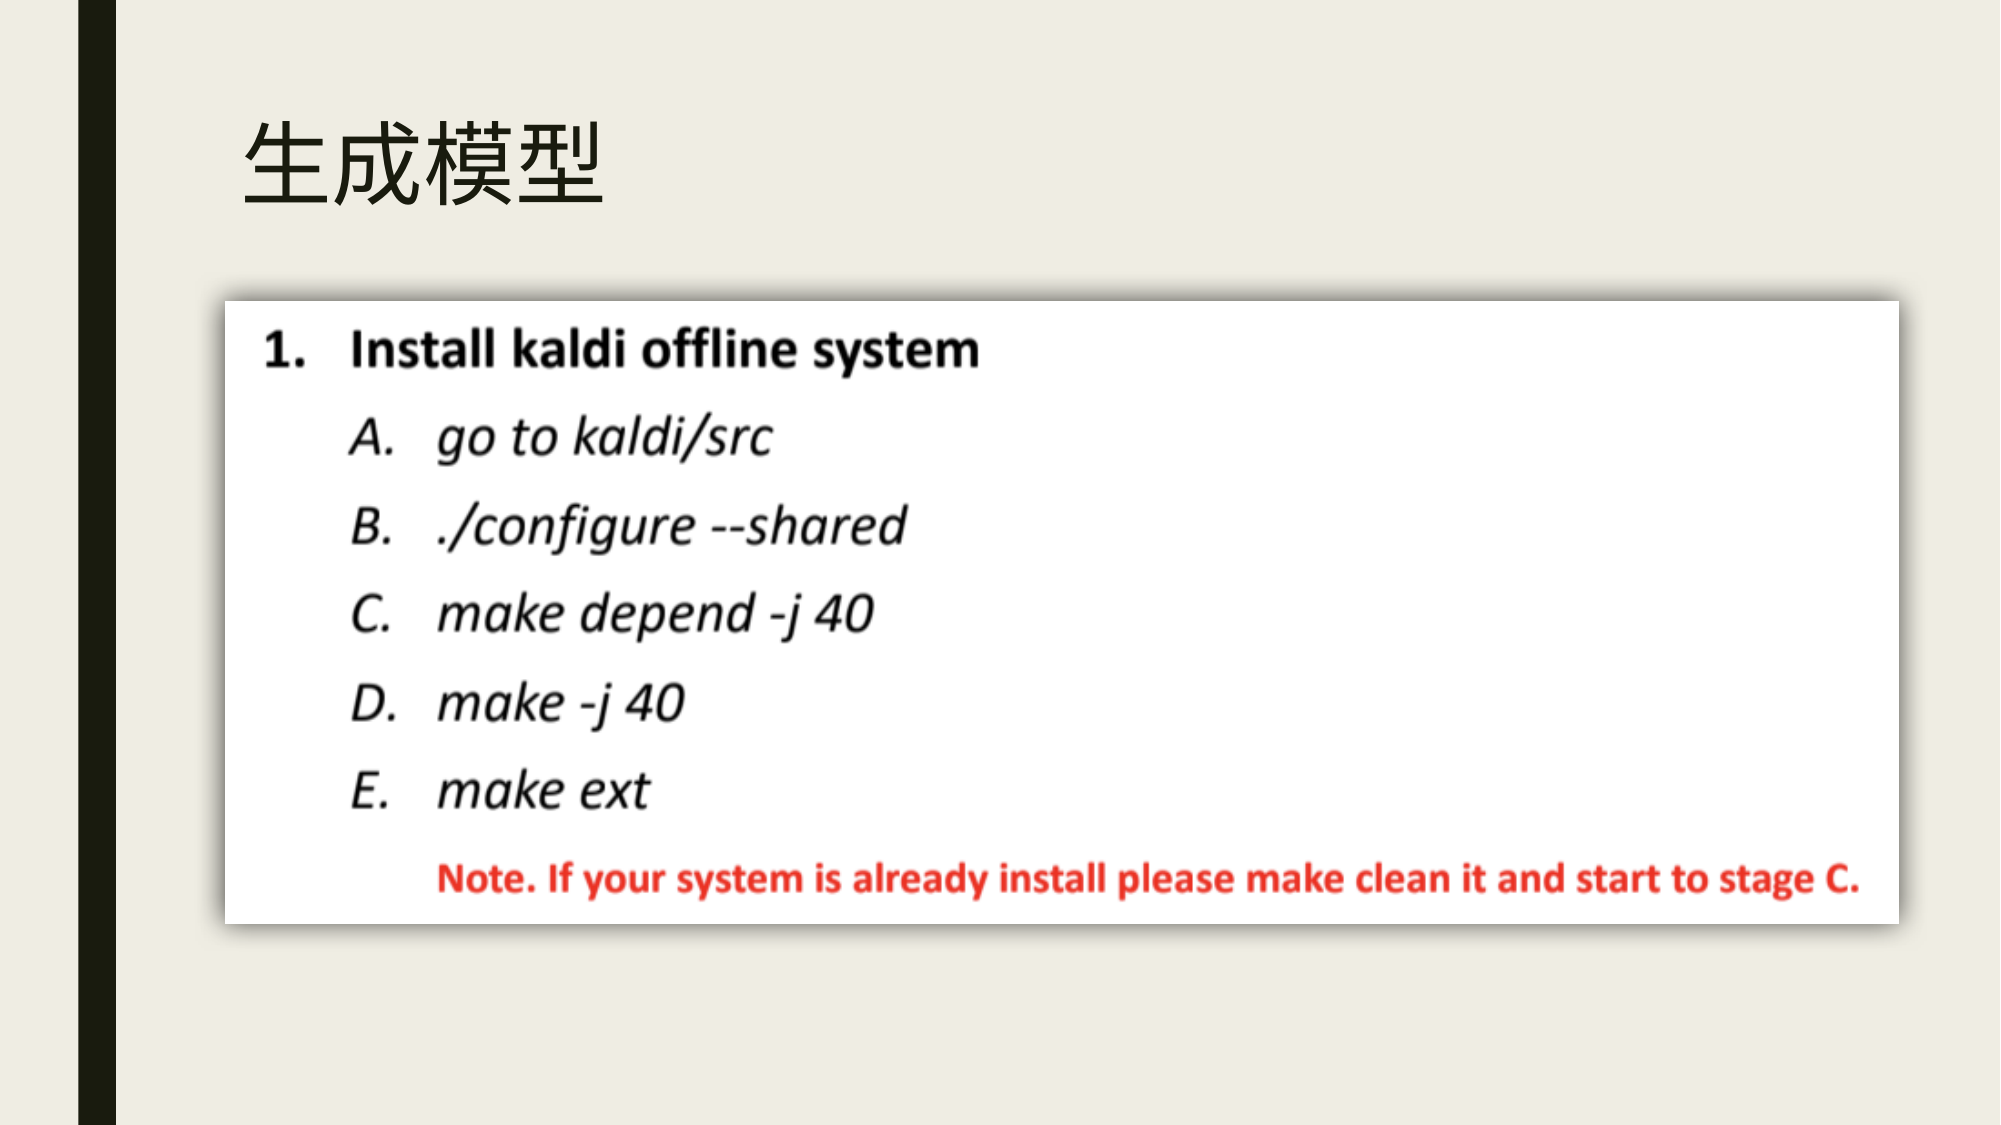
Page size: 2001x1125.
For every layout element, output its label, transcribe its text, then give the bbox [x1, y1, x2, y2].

title 生成模型 [225, 112, 1800, 229]
picture [224, 301, 1899, 924]
